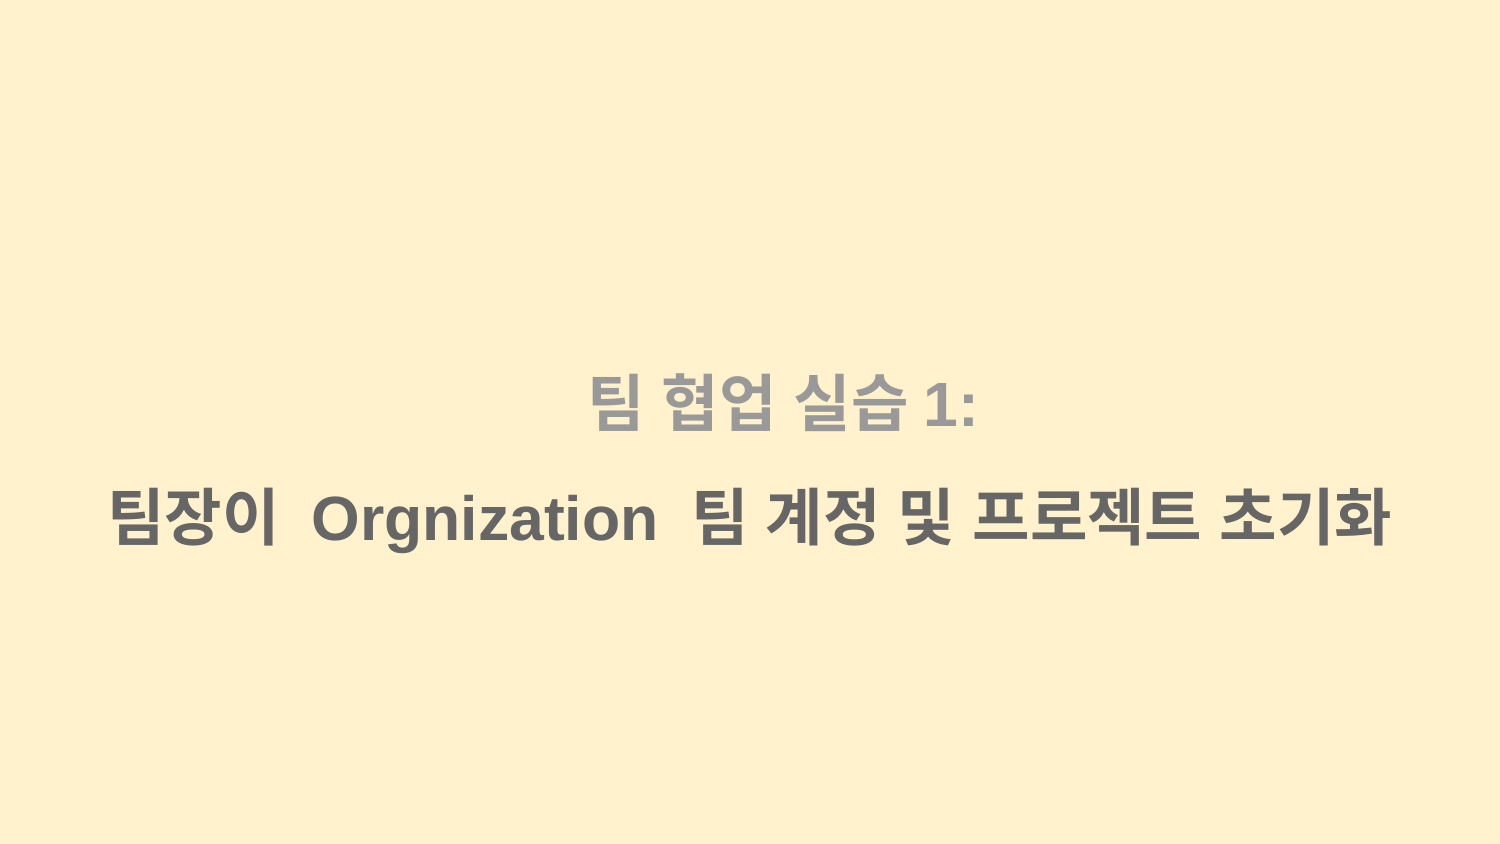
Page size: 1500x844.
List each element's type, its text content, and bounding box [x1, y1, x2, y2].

text_box 팀 협업 실습1: [0, 311, 1500, 400]
text_box [218, 515, 1342, 583]
text_box 팀장이 Orgnization 팀 계정 및 프로젝트 초기화 [0, 425, 1500, 515]
